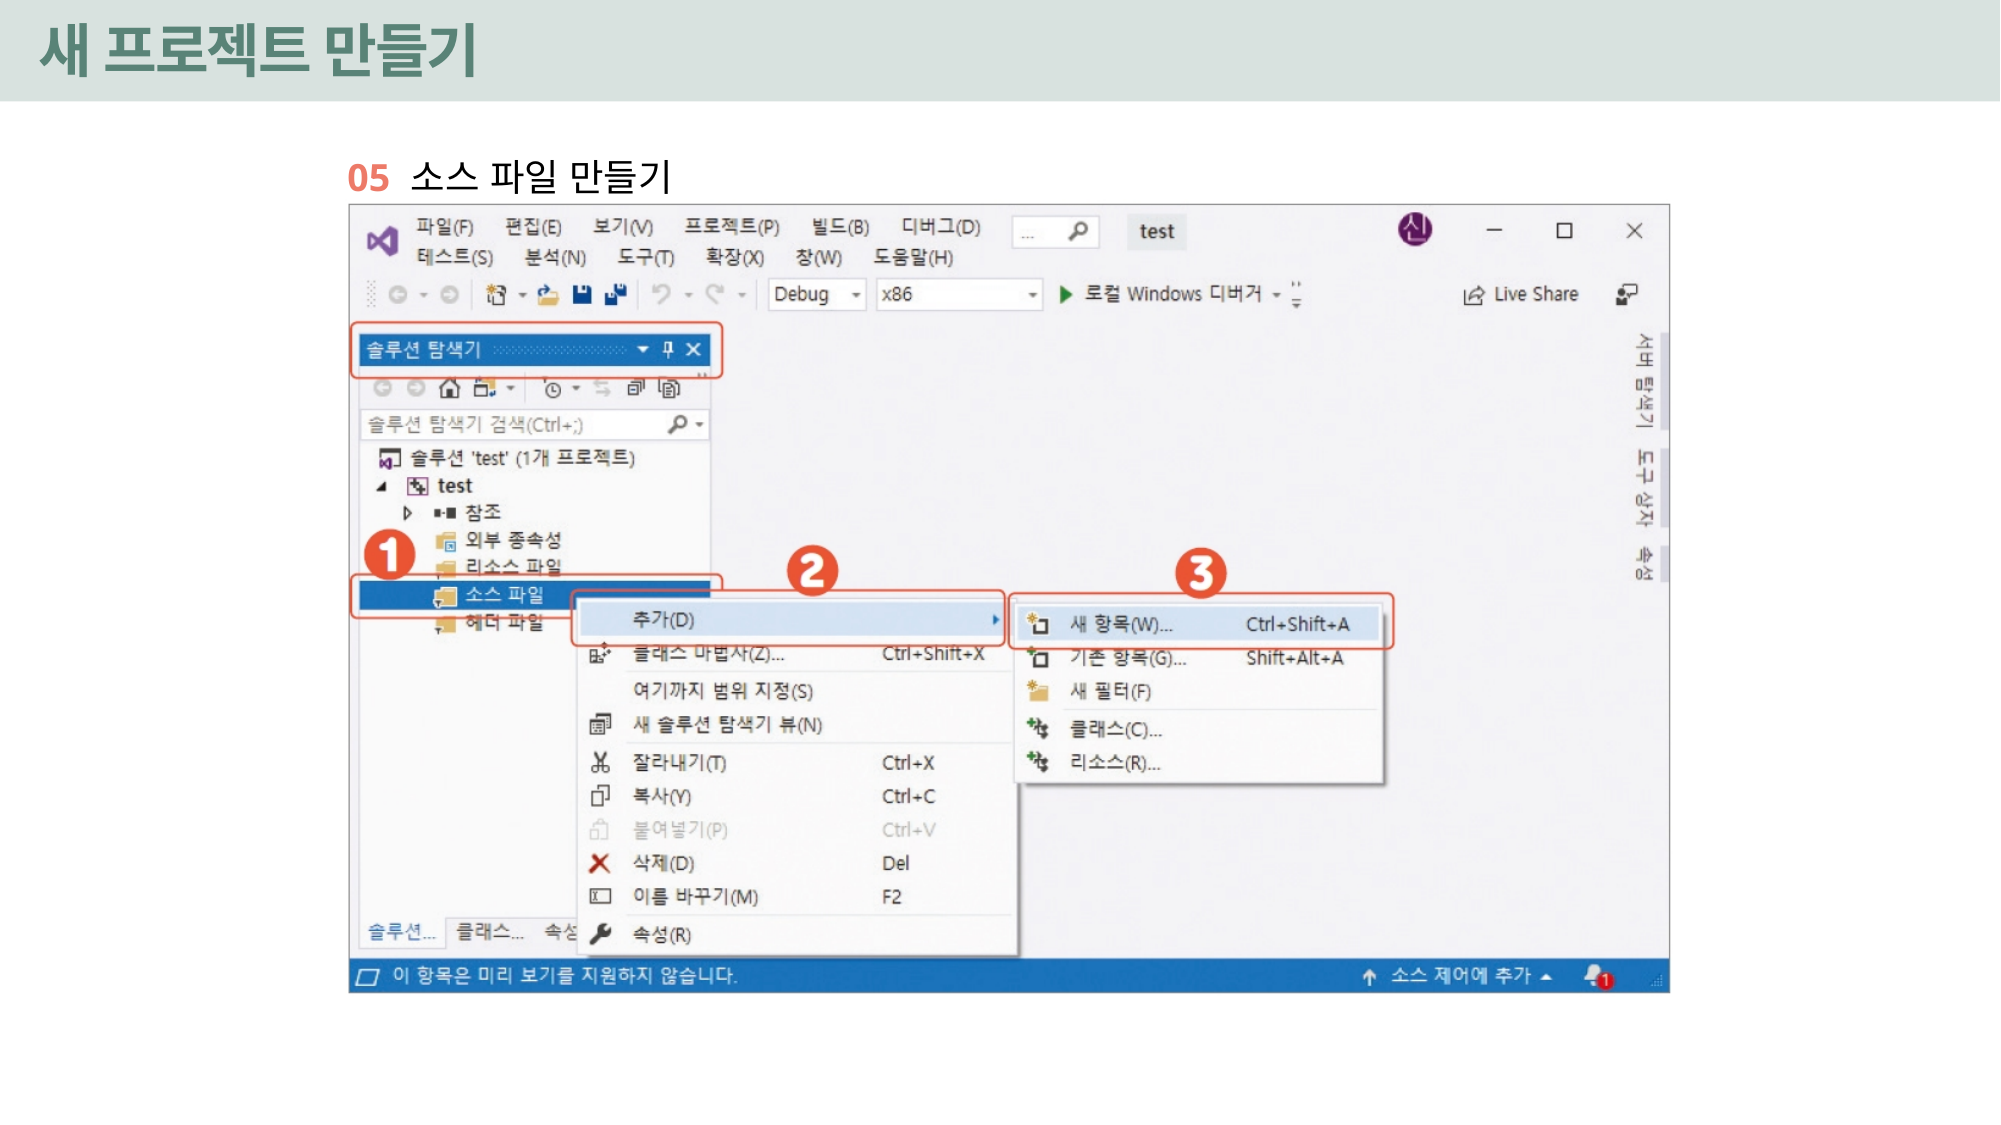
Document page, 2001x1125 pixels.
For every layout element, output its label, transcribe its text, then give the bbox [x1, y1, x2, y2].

title 새 프로젝트 만들기 [23, 10, 1727, 89]
picture [345, 208, 1674, 997]
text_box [332, 136, 1700, 208]
